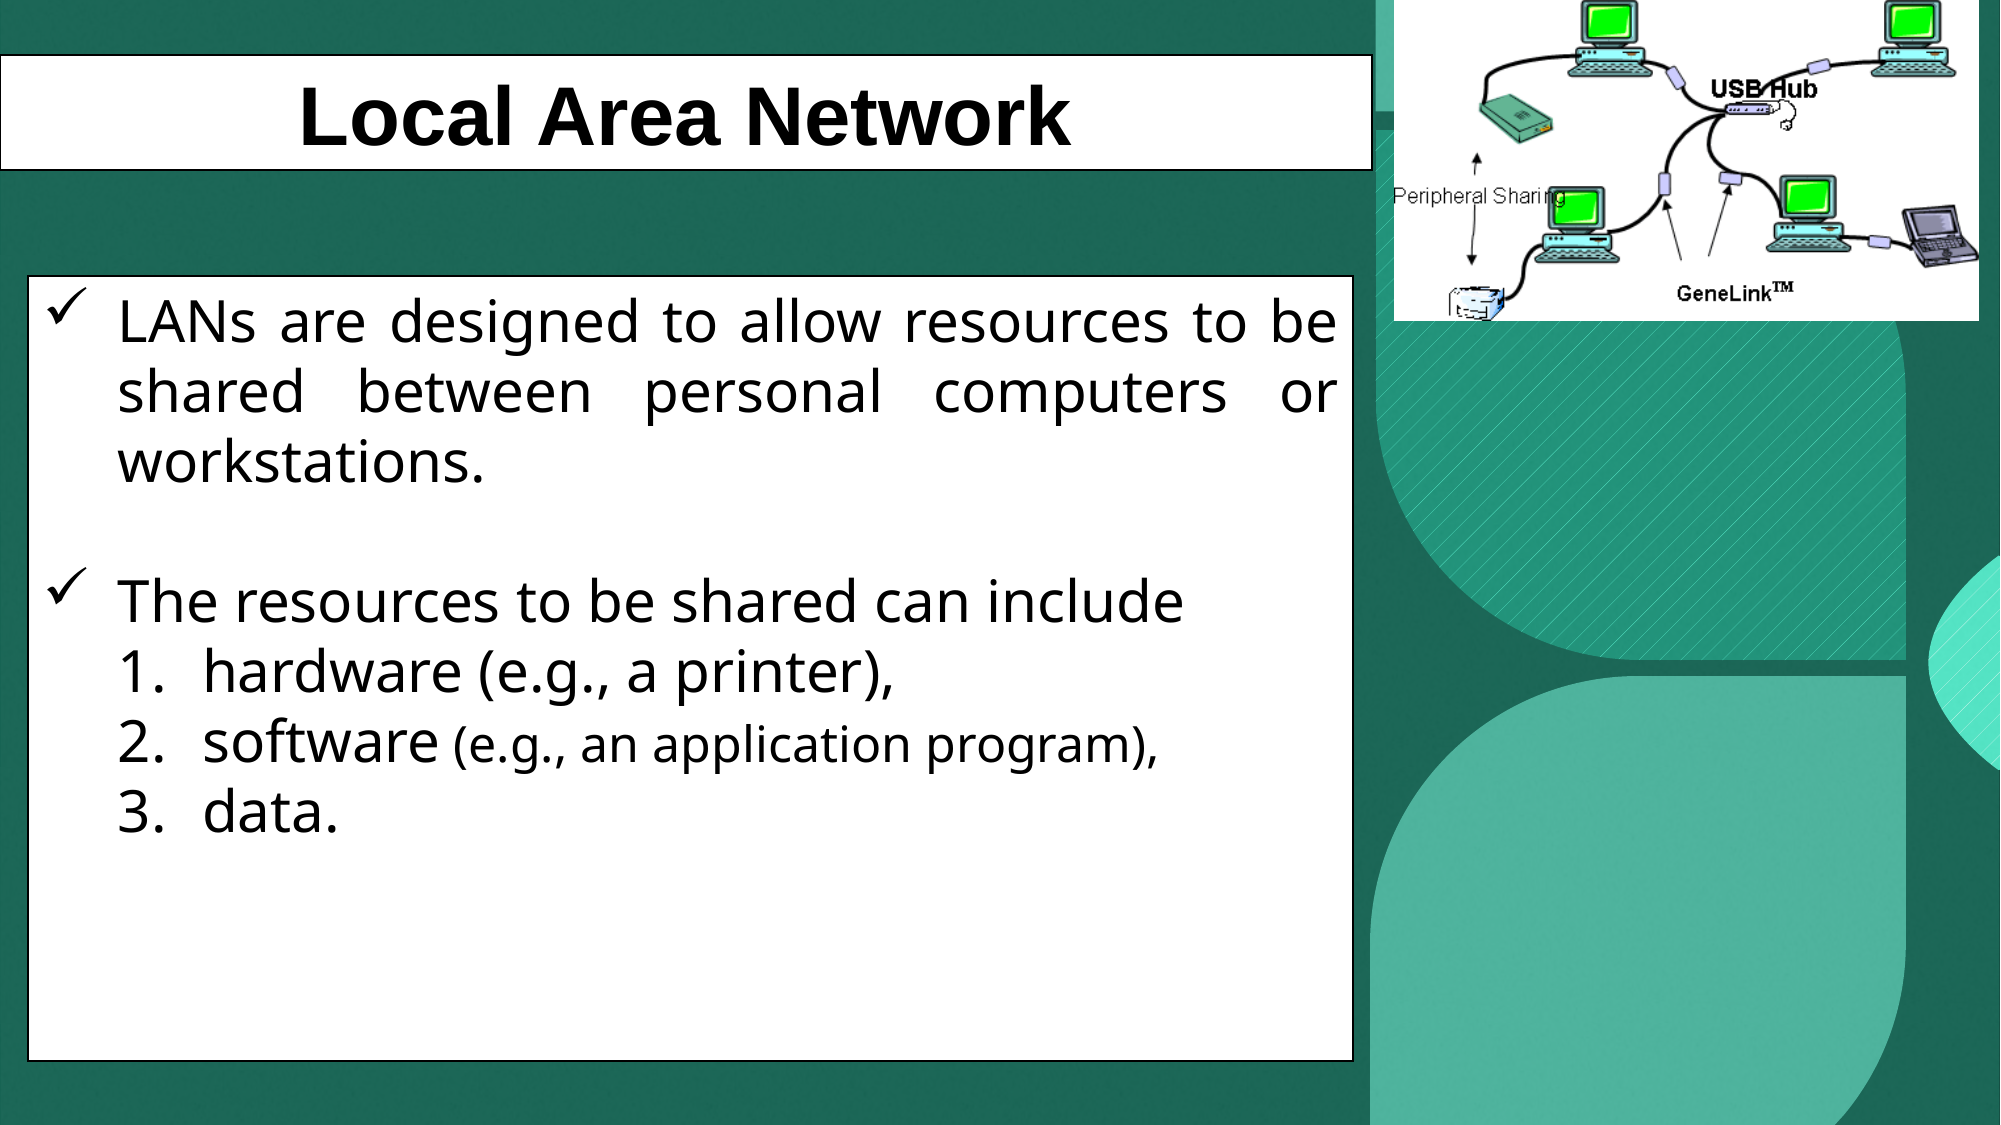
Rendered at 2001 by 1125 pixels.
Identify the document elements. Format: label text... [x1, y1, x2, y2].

text_box LANs are designed to allow resources to be shared between personal computers or workstations. The resources to be shared can include hardware (e.g., a printer), software (e.g., an application program), data. [27, 275, 1354, 1062]
text_box Local Area Network [291, 50, 1042, 54]
text_box Local Area Network [0, 54, 1373, 171]
picture [1394, 0, 1979, 321]
